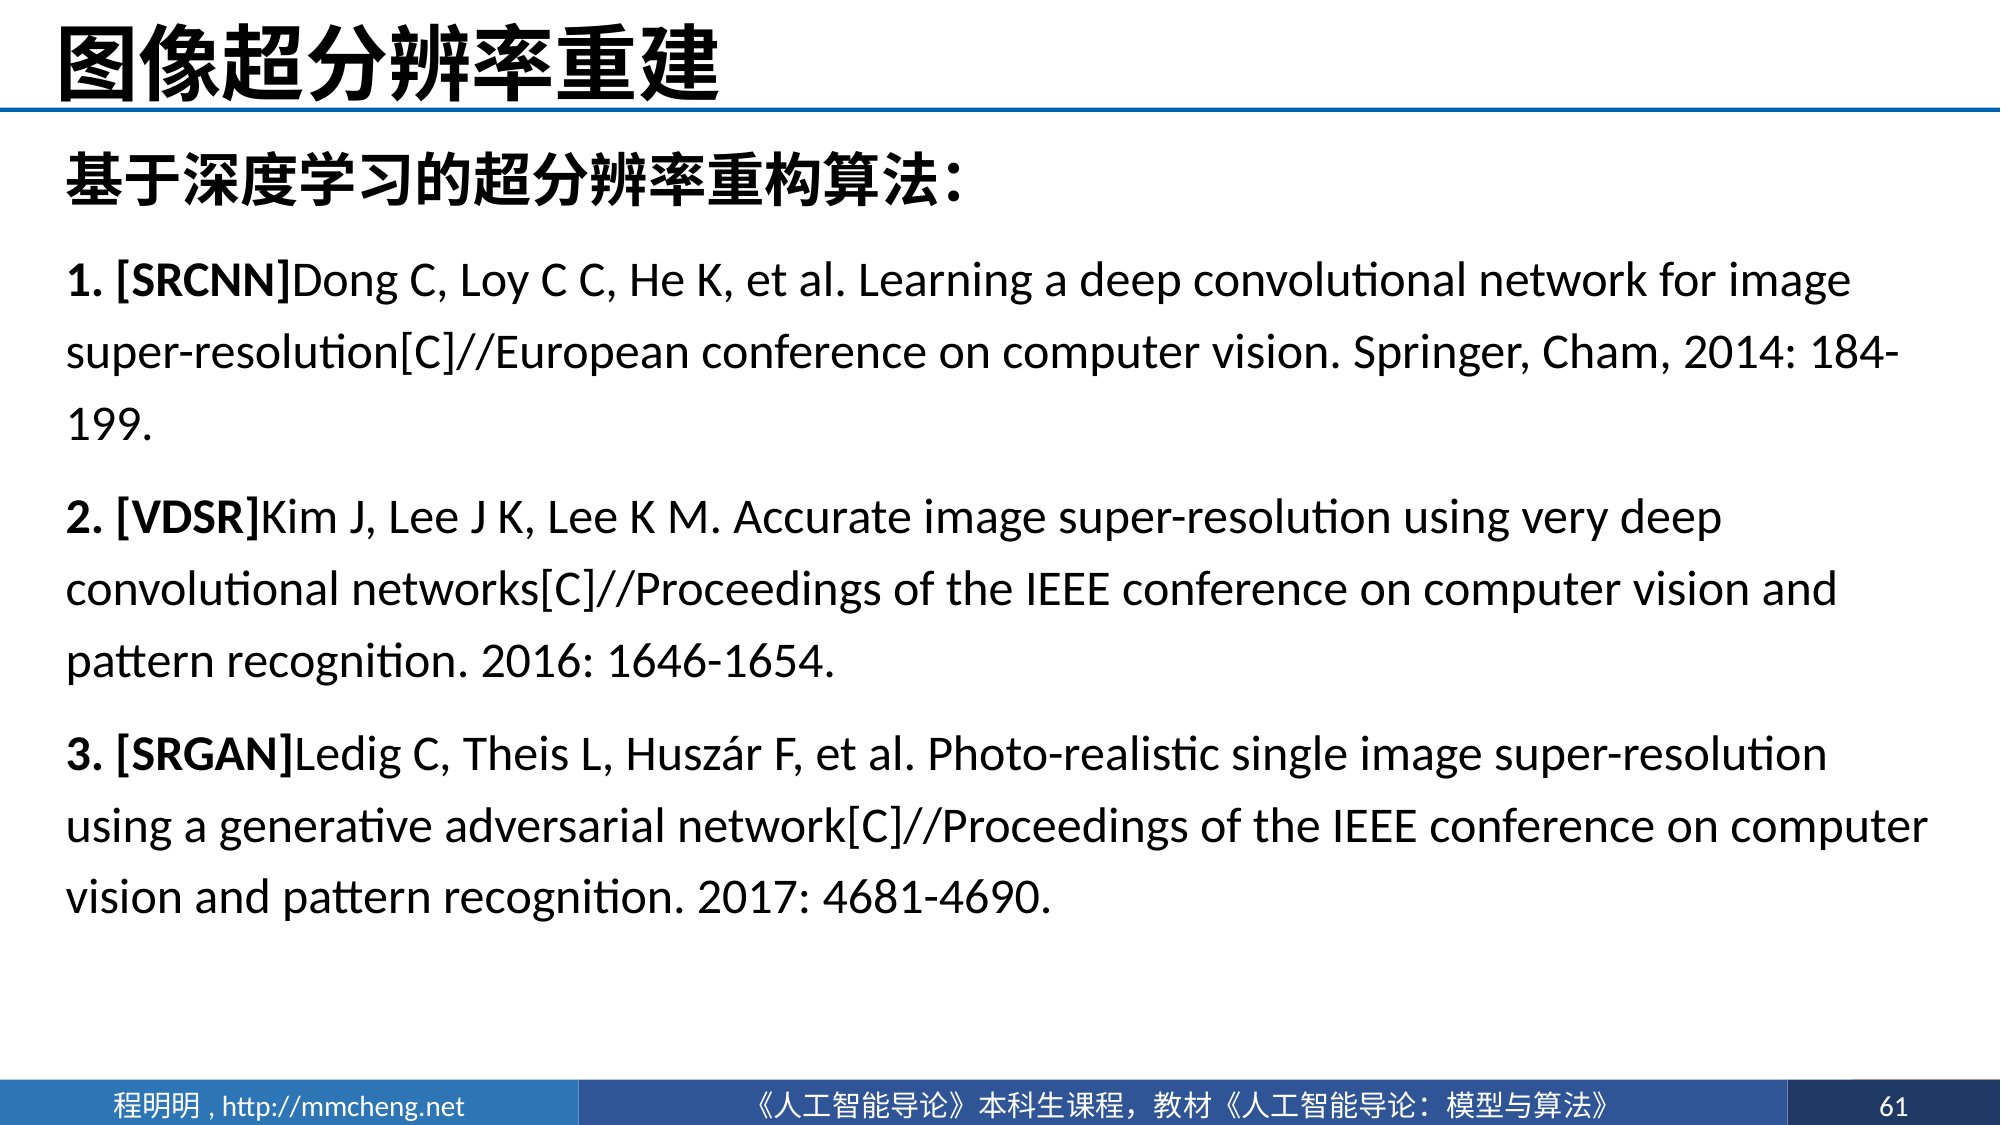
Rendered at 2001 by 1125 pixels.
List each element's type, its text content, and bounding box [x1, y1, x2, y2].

list 基于深度学习的超分辨率重构算法： 1. [SRCNN]Dong C, Loy C C, He K, et al. Learning a deep convolutional network for image super-resolution[C]//European conference on computer vision. Springer, Cham, 2014: 184-199. 2. [VDSR]Kim J, Lee J K, Lee K M. Accurate image super-resolution using very deep convolutional networks[C]//Proceedings of the IEEE conference on computer vision and pattern recognition. 2016: 1646-1654. 3. [SRGAN]Ledig C, Theis L, Huszár F, et al. Photo-realistic single image super-resolution using a generative adversarial network[C]//Proceedings of the IEEE conference on computer vision and pattern recognition. 2017: 4681-4690. [50, 122, 1959, 1098]
title 图像超分辨率重建 [40, 12, 1976, 123]
